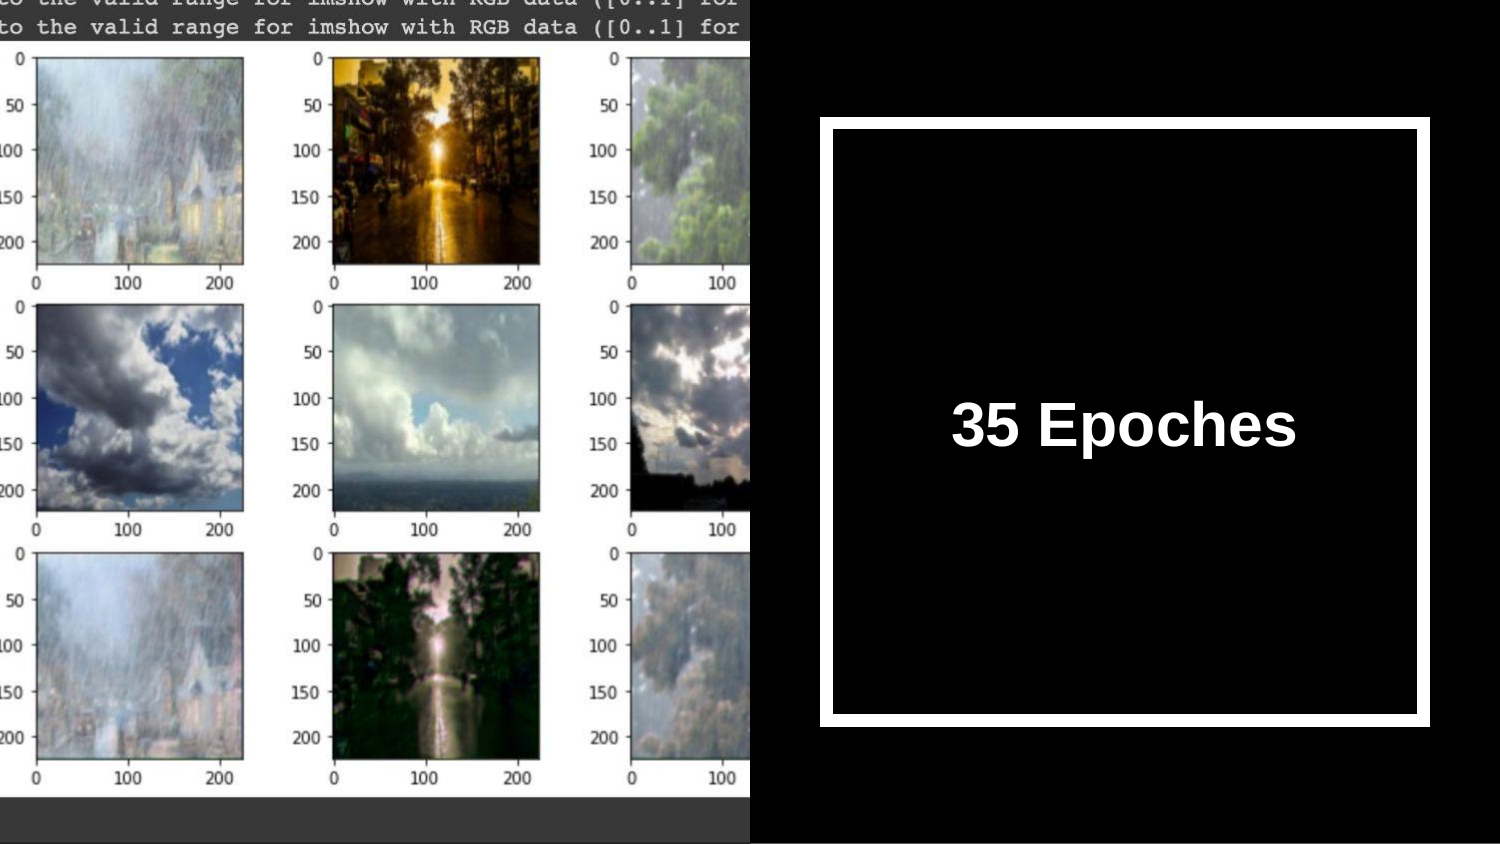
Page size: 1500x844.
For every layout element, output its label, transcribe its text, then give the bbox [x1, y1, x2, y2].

picture [0, 0, 751, 844]
title 35 Epoches [848, 151, 1402, 693]
